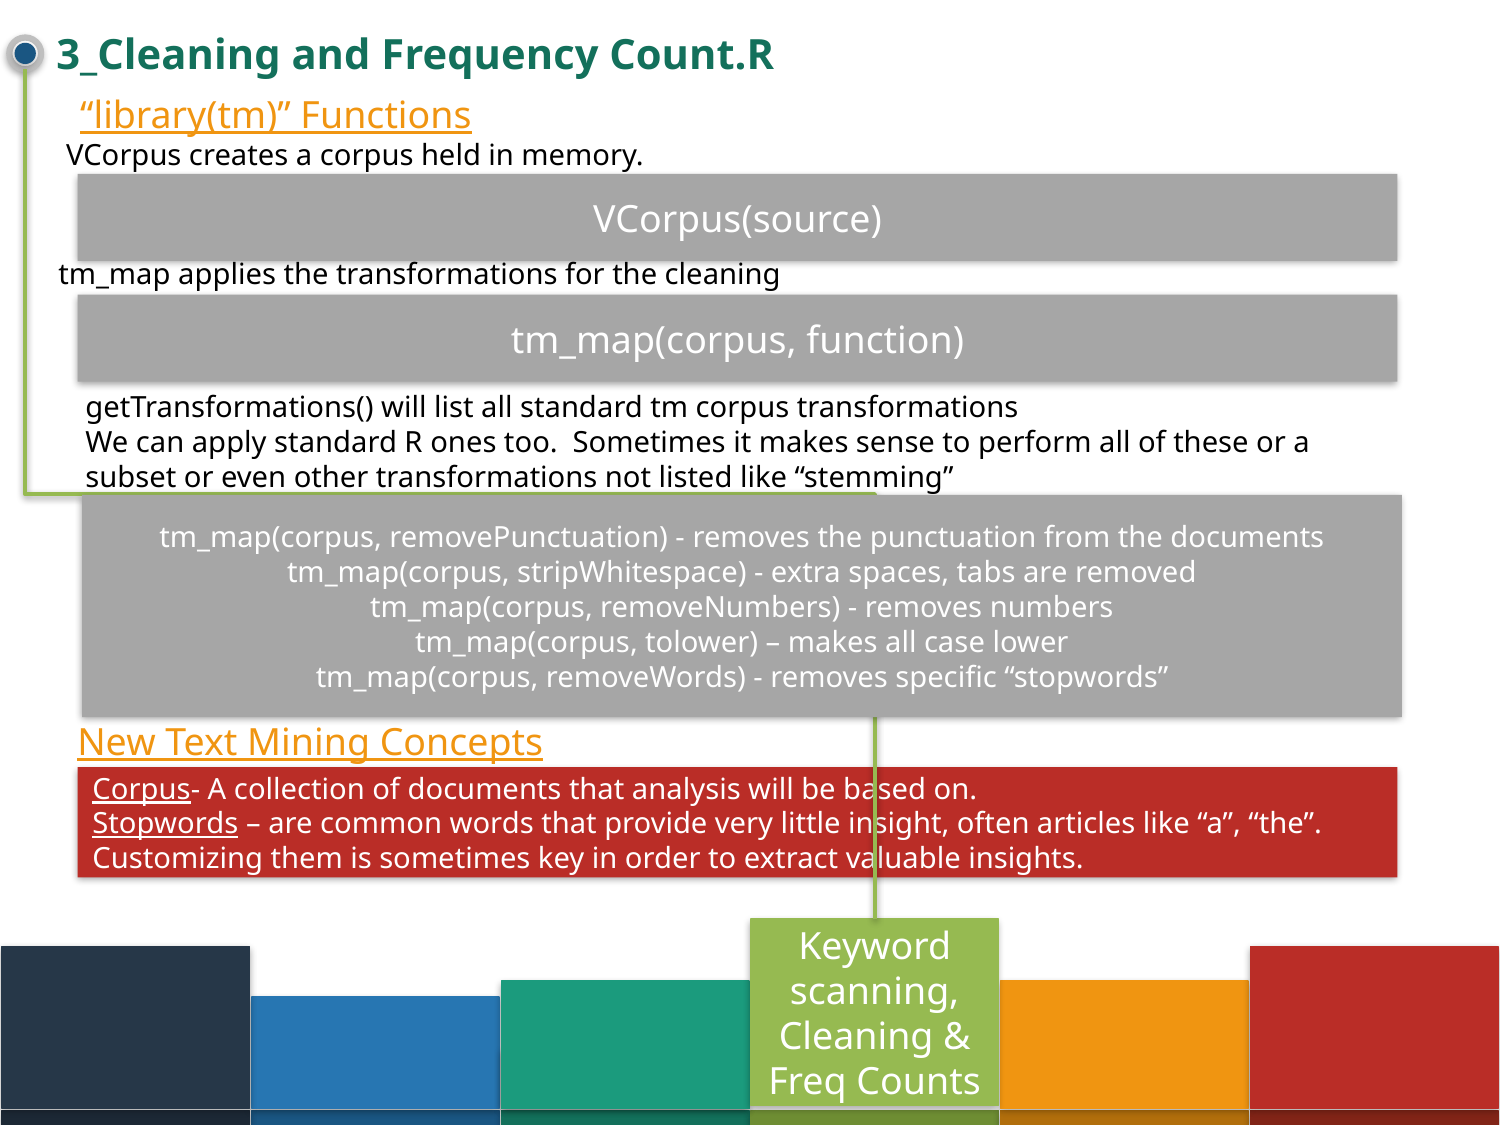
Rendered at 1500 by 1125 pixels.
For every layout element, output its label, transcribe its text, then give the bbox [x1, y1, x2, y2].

text_box [255, 996, 496, 1109]
text_box Corpus- A collection of documents that analysis will be based on. Stopwords – are common words that provide very little insight, often articles like “a”, “the”. Customizing them is sometimes key in order to extract valuable insights. [883, 766, 1398, 878]
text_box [9, 37, 42, 70]
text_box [70, 380, 1403, 718]
text_box [501, 980, 746, 1109]
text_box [879, 248, 1398, 379]
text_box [879, 128, 1398, 247]
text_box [24, 69, 876, 920]
text_box Keyword scanning, Cleaning & Freq Counts [750, 918, 999, 1106]
text_box [1, 946, 250, 1109]
text_box [1250, 946, 1499, 1109]
title 3_Cleaning and Frequency Count.R [41, 16, 960, 91]
text_box [1002, 980, 1245, 1109]
